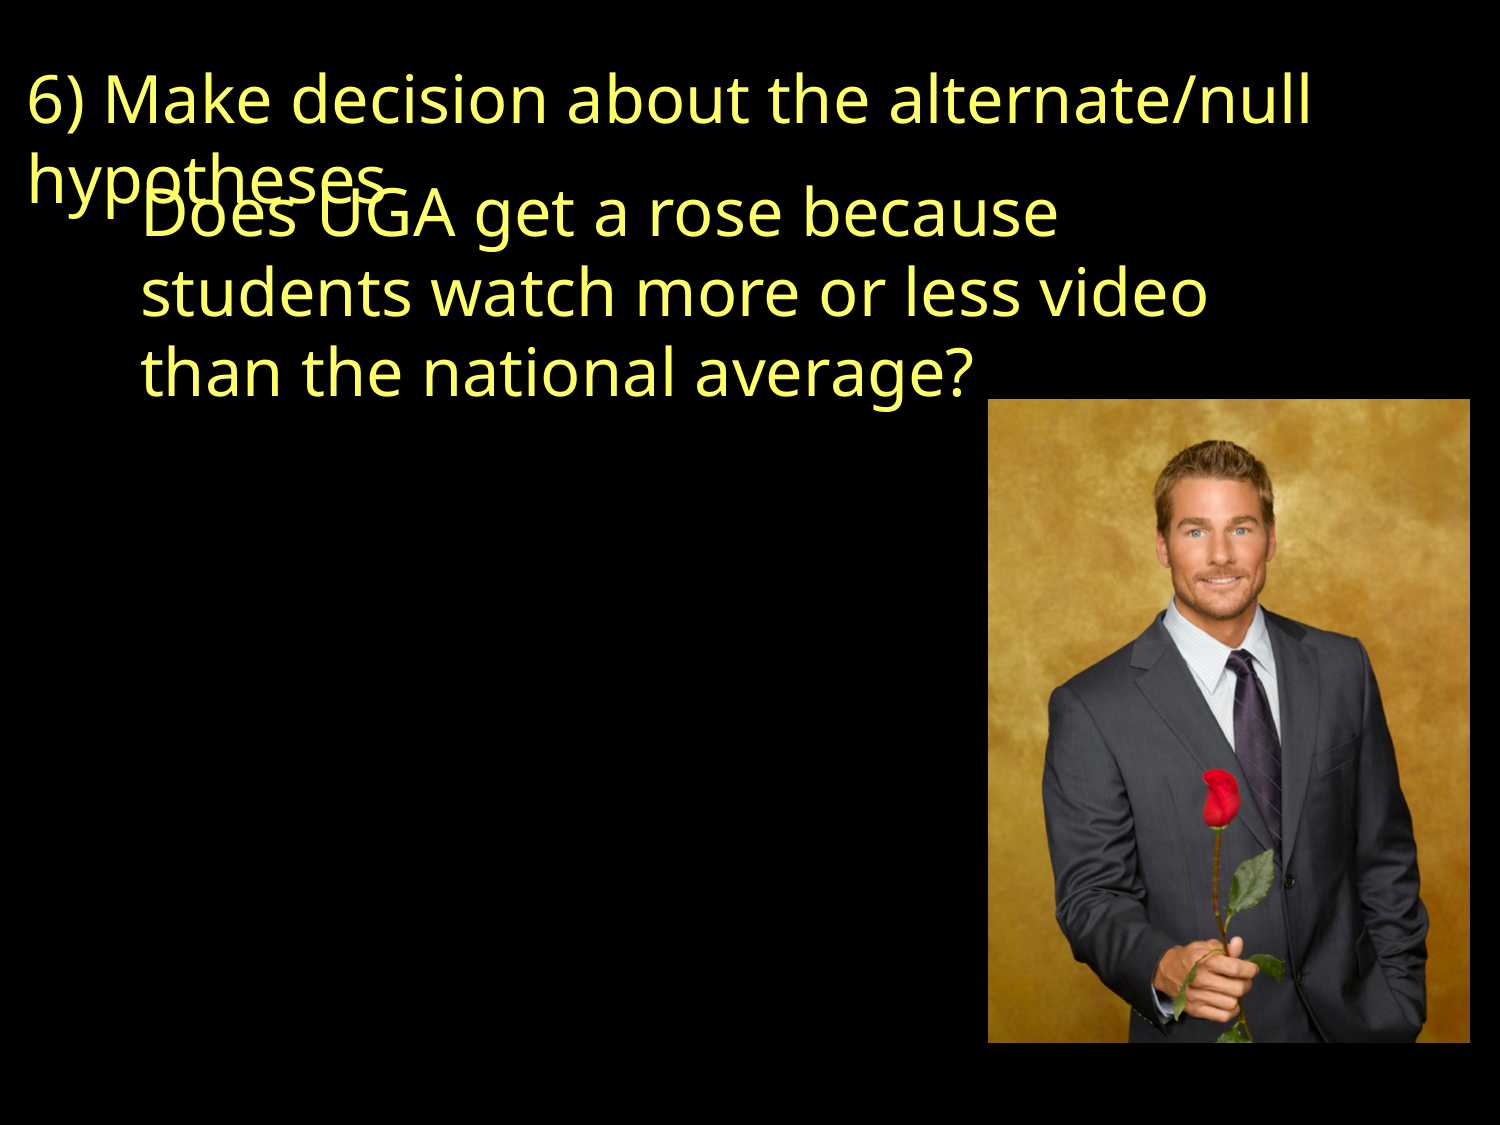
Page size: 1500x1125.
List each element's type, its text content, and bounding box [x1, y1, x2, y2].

text_box 6) Make decision about the alternate/null hypotheses [11, 49, 1500, 145]
picture [988, 399, 1470, 1043]
text_box Does UGA get a rose because students watch more or less video than the national average? [125, 162, 1300, 340]
